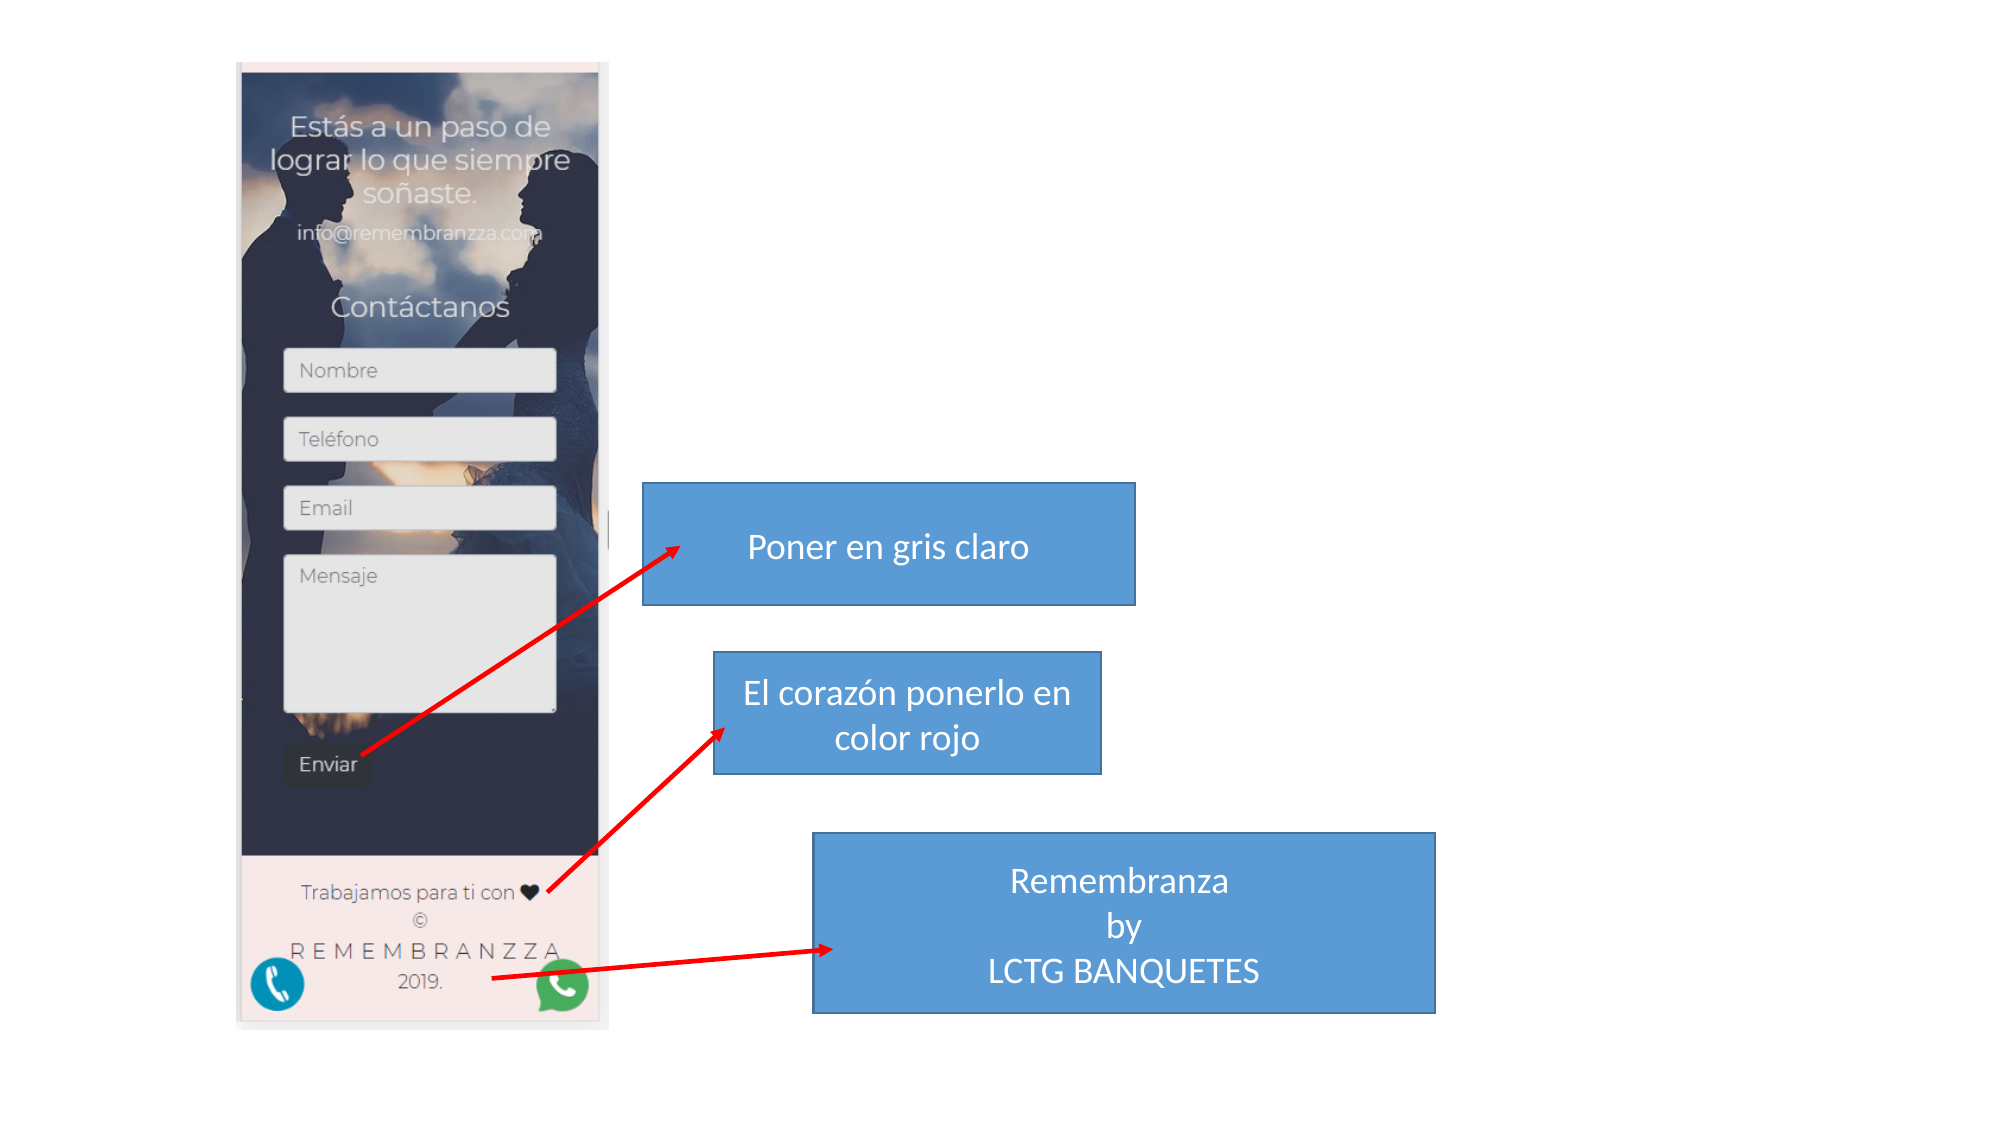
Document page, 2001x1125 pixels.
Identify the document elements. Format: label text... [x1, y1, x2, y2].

text_box Poner en gris claro [642, 482, 1136, 606]
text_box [361, 545, 681, 756]
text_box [491, 949, 834, 979]
text_box Remembranza by LCTG BANQUETES [812, 832, 1436, 1014]
picture [236, 62, 609, 1030]
text_box El corazón ponerlo en color rojo [713, 651, 1102, 775]
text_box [547, 727, 725, 893]
